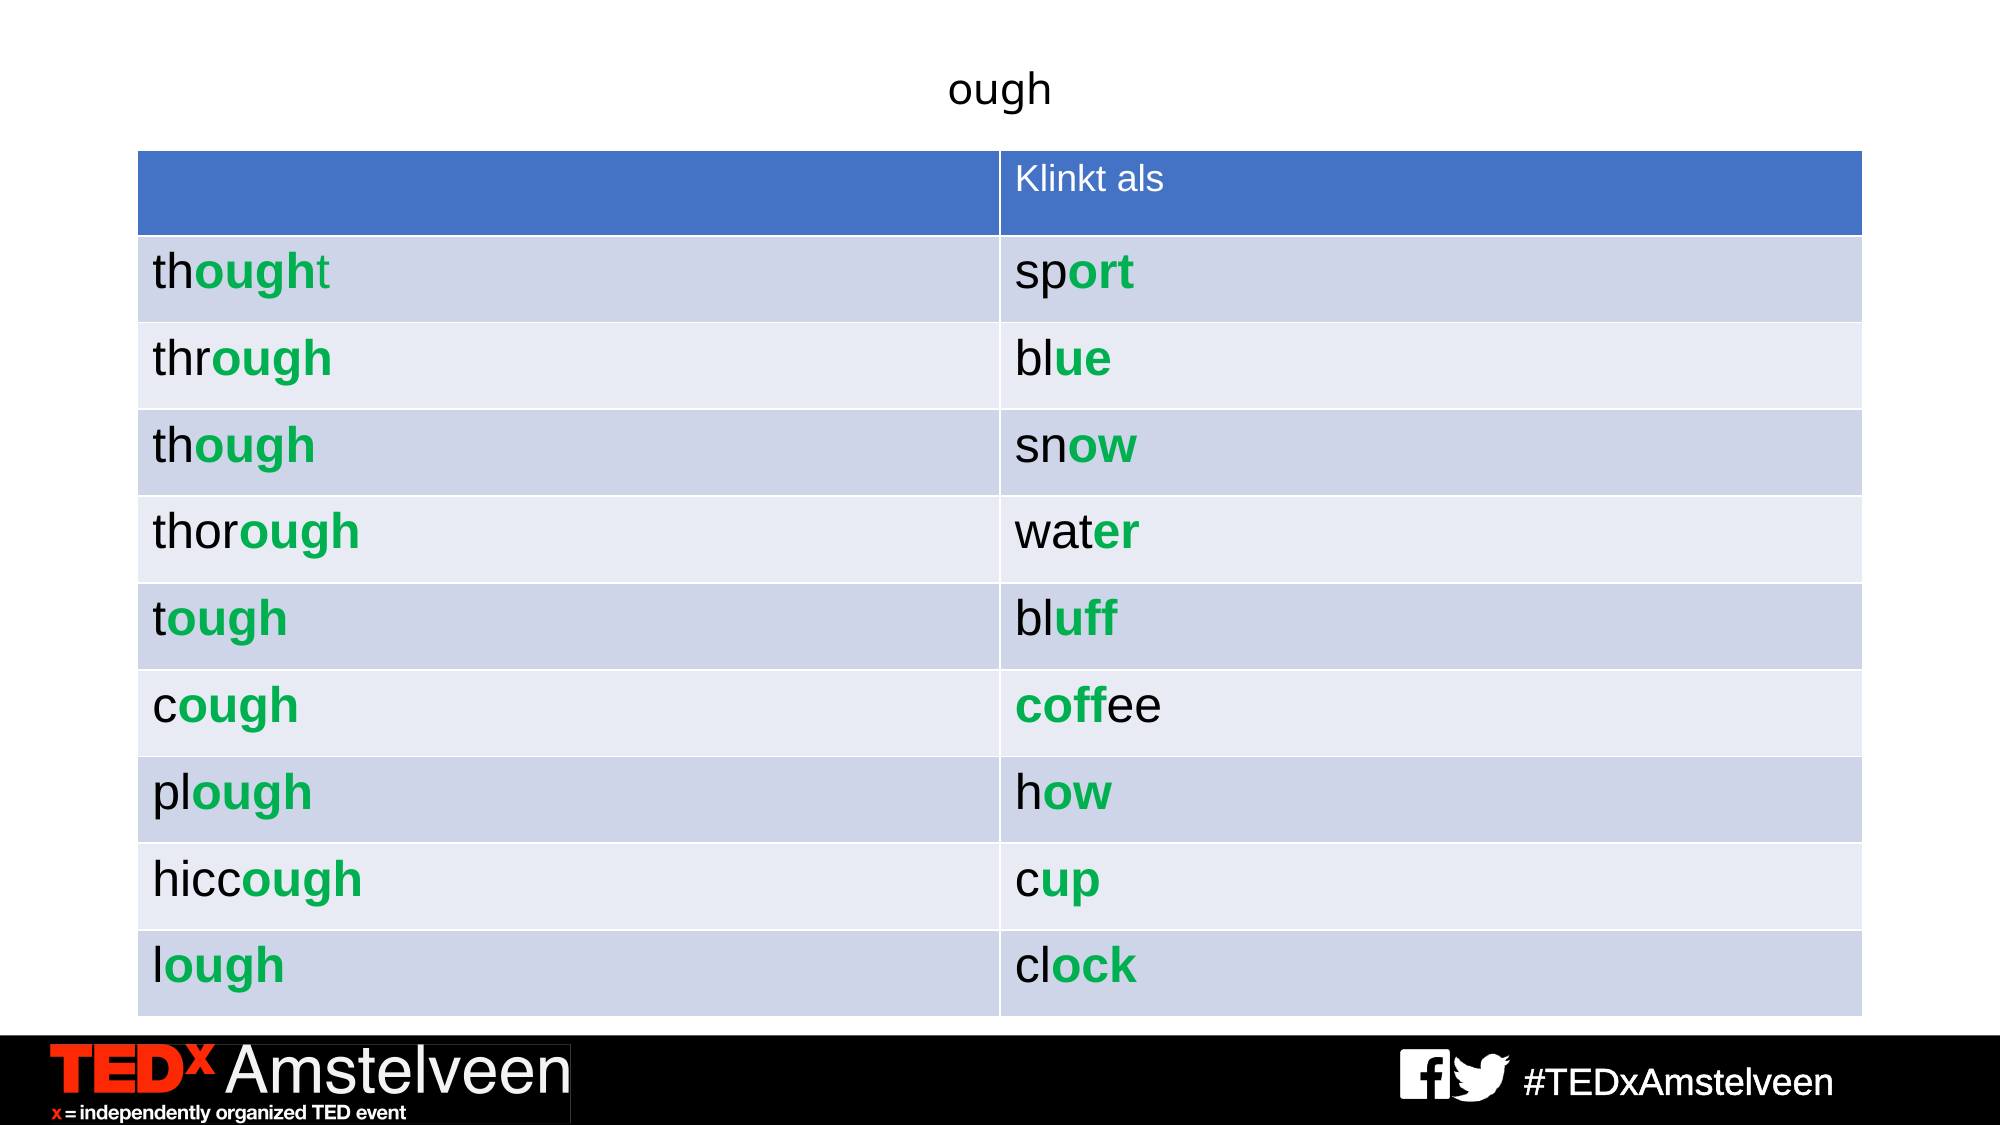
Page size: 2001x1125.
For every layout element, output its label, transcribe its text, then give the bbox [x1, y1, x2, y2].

table_header [138, 151, 999, 235]
table_cell thorough [138, 497, 999, 582]
table_cell plough [138, 757, 999, 842]
table_cell water [1001, 497, 1862, 582]
table_cell sport [1001, 237, 1862, 322]
table_cell though [138, 410, 999, 495]
table_cell lough [138, 931, 999, 1016]
table_cell coffee [1001, 671, 1862, 756]
picture [50, 1035, 573, 1125]
table_cell cup [1001, 844, 1862, 929]
table_header Klinkt als [1001, 151, 1862, 235]
table_cell cough [138, 671, 999, 756]
table_cell thought [138, 237, 999, 322]
title ough [137, 59, 1863, 122]
picture [1400, 1049, 1450, 1099]
table_cell snow [1001, 410, 1862, 495]
table_cell clock [1001, 931, 1862, 1016]
picture [1452, 1051, 1510, 1109]
table_cell how [1001, 757, 1862, 842]
table_cell bluff [1001, 584, 1862, 669]
table_cell hiccough [138, 844, 999, 929]
table_cell tough [138, 584, 999, 669]
table_cell through [138, 323, 999, 408]
table_cell blue [1001, 323, 1862, 408]
